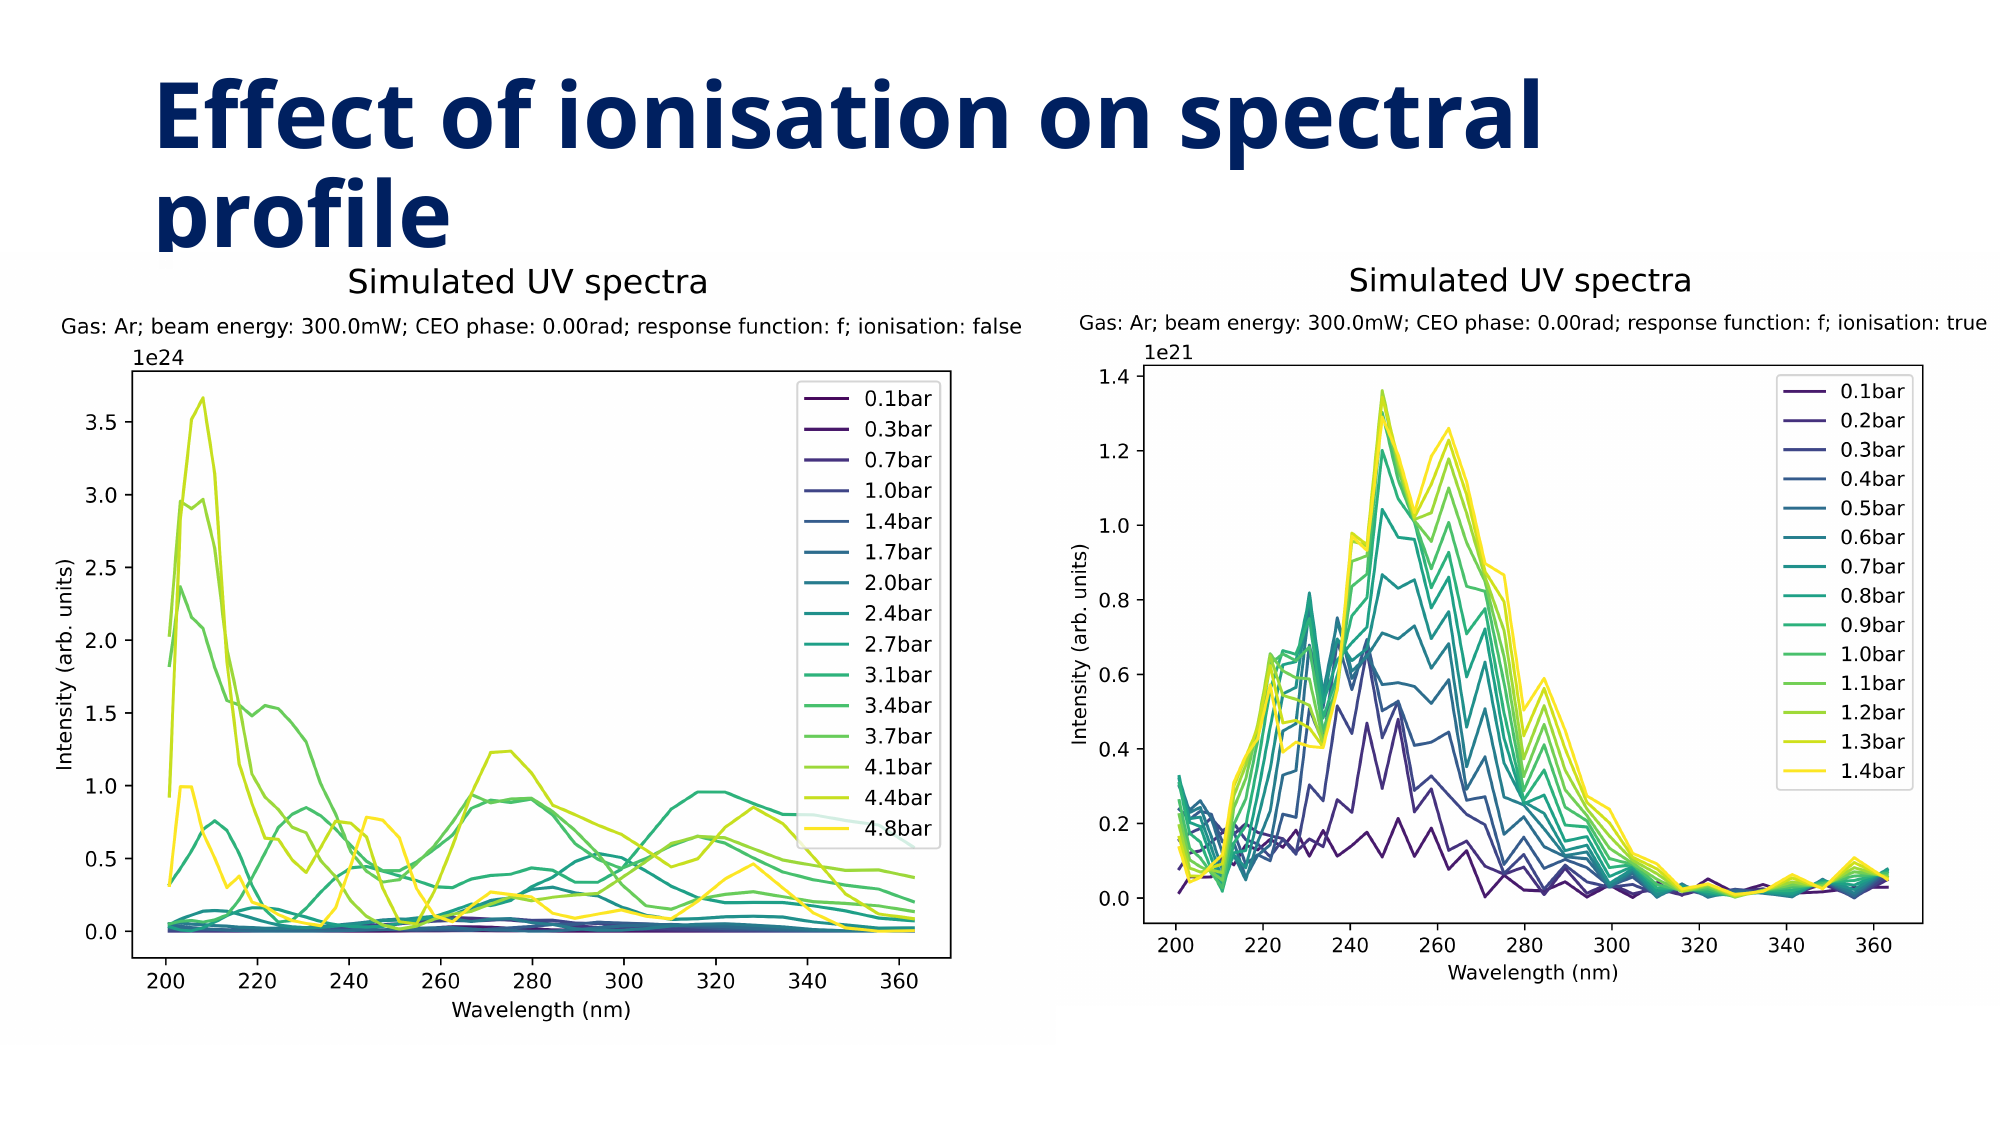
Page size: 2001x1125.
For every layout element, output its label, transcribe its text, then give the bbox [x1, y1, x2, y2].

title Effect of ionisation on spectral profile [137, 59, 1863, 252]
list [1056, 252, 2000, 1006]
picture [0, 252, 1056, 1045]
